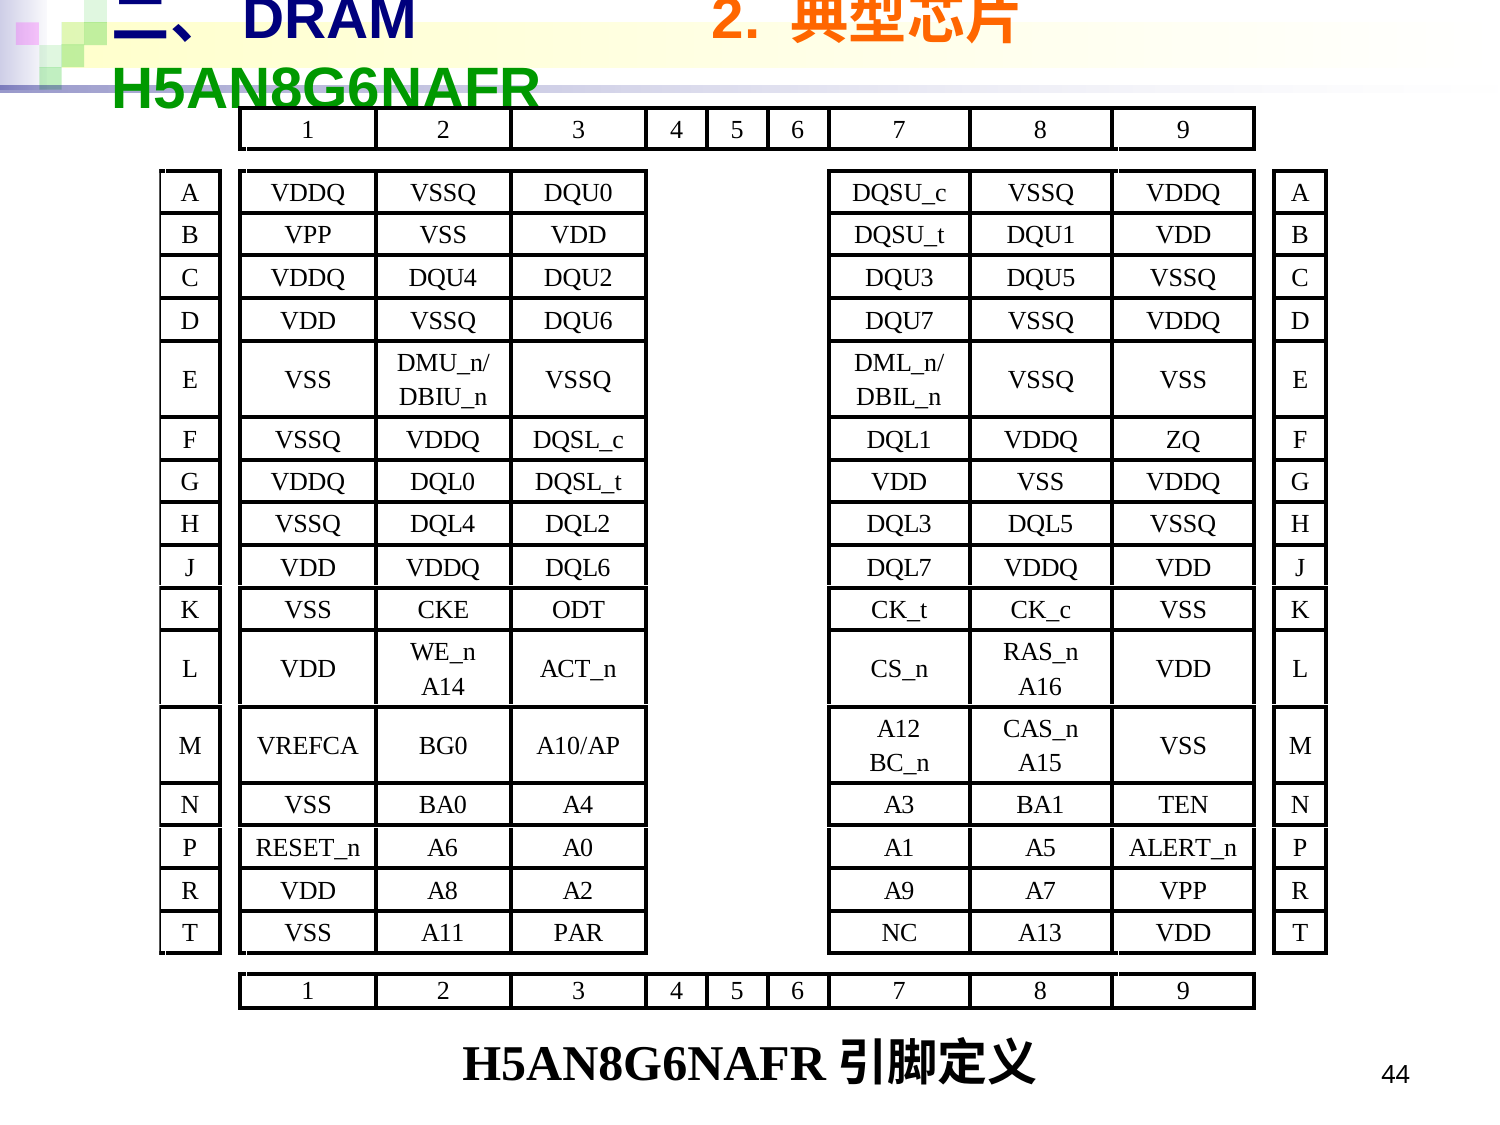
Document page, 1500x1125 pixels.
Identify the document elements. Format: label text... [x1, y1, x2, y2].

title 二、DRAM 2. 典型芯片 H5AN8G6NAFR [96, 6, 1448, 94]
slide_number 44 [1074, 1024, 1426, 1101]
text_box H5AN8G6NAFR引脚定义 [447, 1064, 1053, 1098]
picture [159, 106, 1365, 1056]
